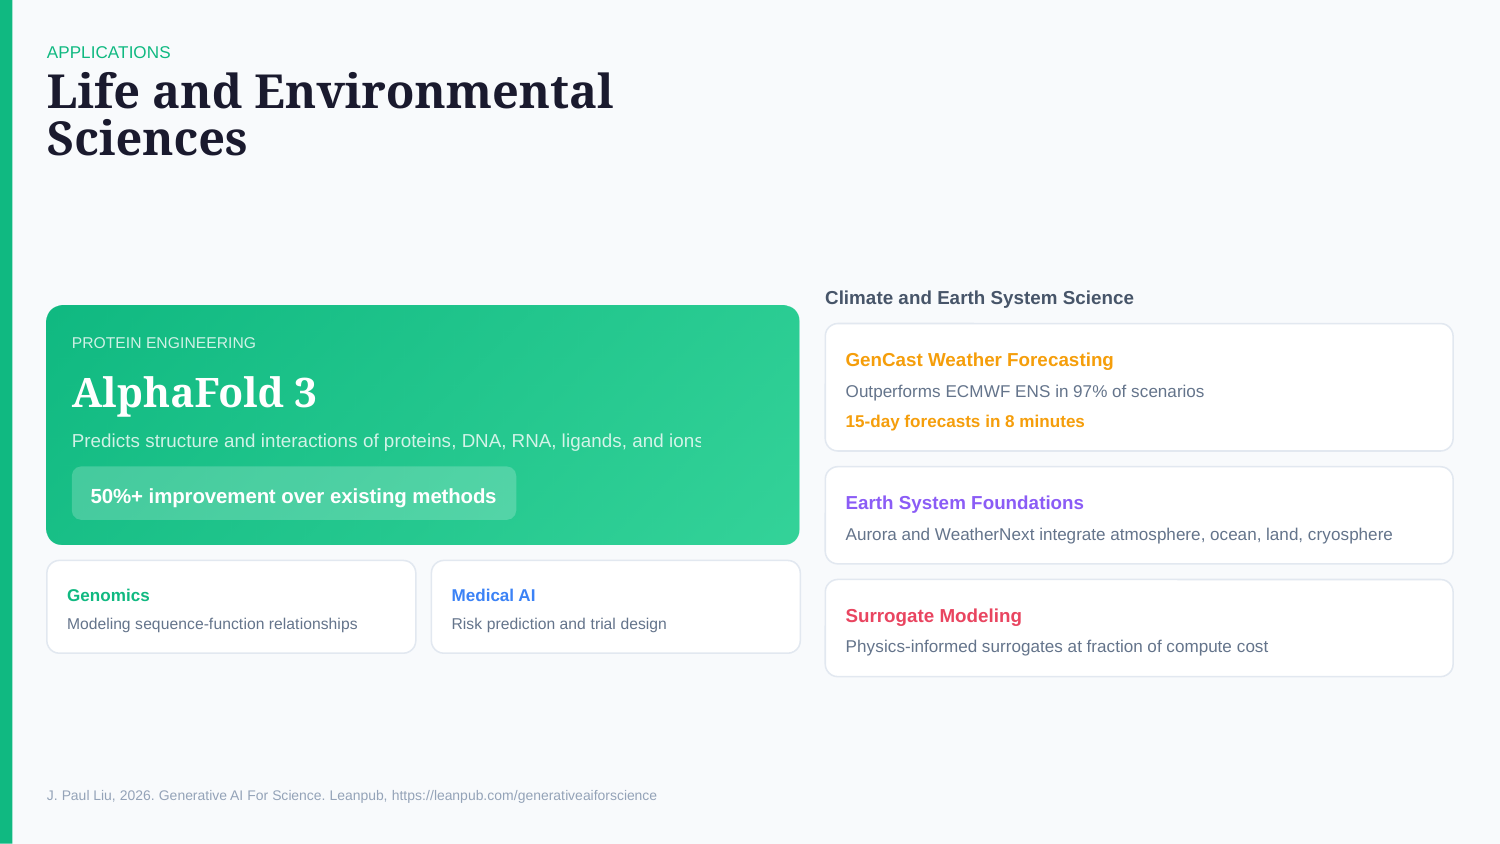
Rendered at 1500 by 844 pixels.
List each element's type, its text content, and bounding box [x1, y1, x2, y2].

text_box [0, 0, 13, 844]
text_box [431, 560, 801, 654]
text_box Aurora and WeatherNext integrate atmosphere, ocean, land, cryosphere [845, 519, 1445, 544]
text_box 15-day forecasts in 8 minutes [845, 406, 1445, 431]
picture [46, 305, 801, 545]
text_box Risk prediction and trial design [451, 610, 787, 633]
text_box [46, 560, 416, 654]
text_box Modeling sequence-function relationships [67, 610, 402, 633]
text_box GenCast Weather Forecasting [845, 343, 1445, 371]
text_box Surrogate Modeling [845, 599, 1445, 626]
text_box [825, 323, 1454, 452]
text_box Climate and Earth System Science [825, 281, 1466, 308]
text_box Medical AI [451, 580, 787, 605]
text_box APPLICATIONS [46, 37, 1482, 62]
text_box Genomics [67, 580, 402, 605]
text_box [825, 466, 1454, 564]
text_box Earth System Foundations [845, 486, 1445, 514]
text_box [825, 579, 1454, 677]
text_box Life and Environmental Sciences [46, 70, 766, 118]
text_box J. Paul Liu, 2026. Generative AI For Science. Leanpub, https://leanpub.com/generativeaiforscience [46, 783, 674, 804]
text_box Outperforms ECMWF ENS in 97% of scenarios [845, 376, 1445, 401]
text_box Physics-informed surrogates at fraction of compute cost [845, 632, 1445, 657]
